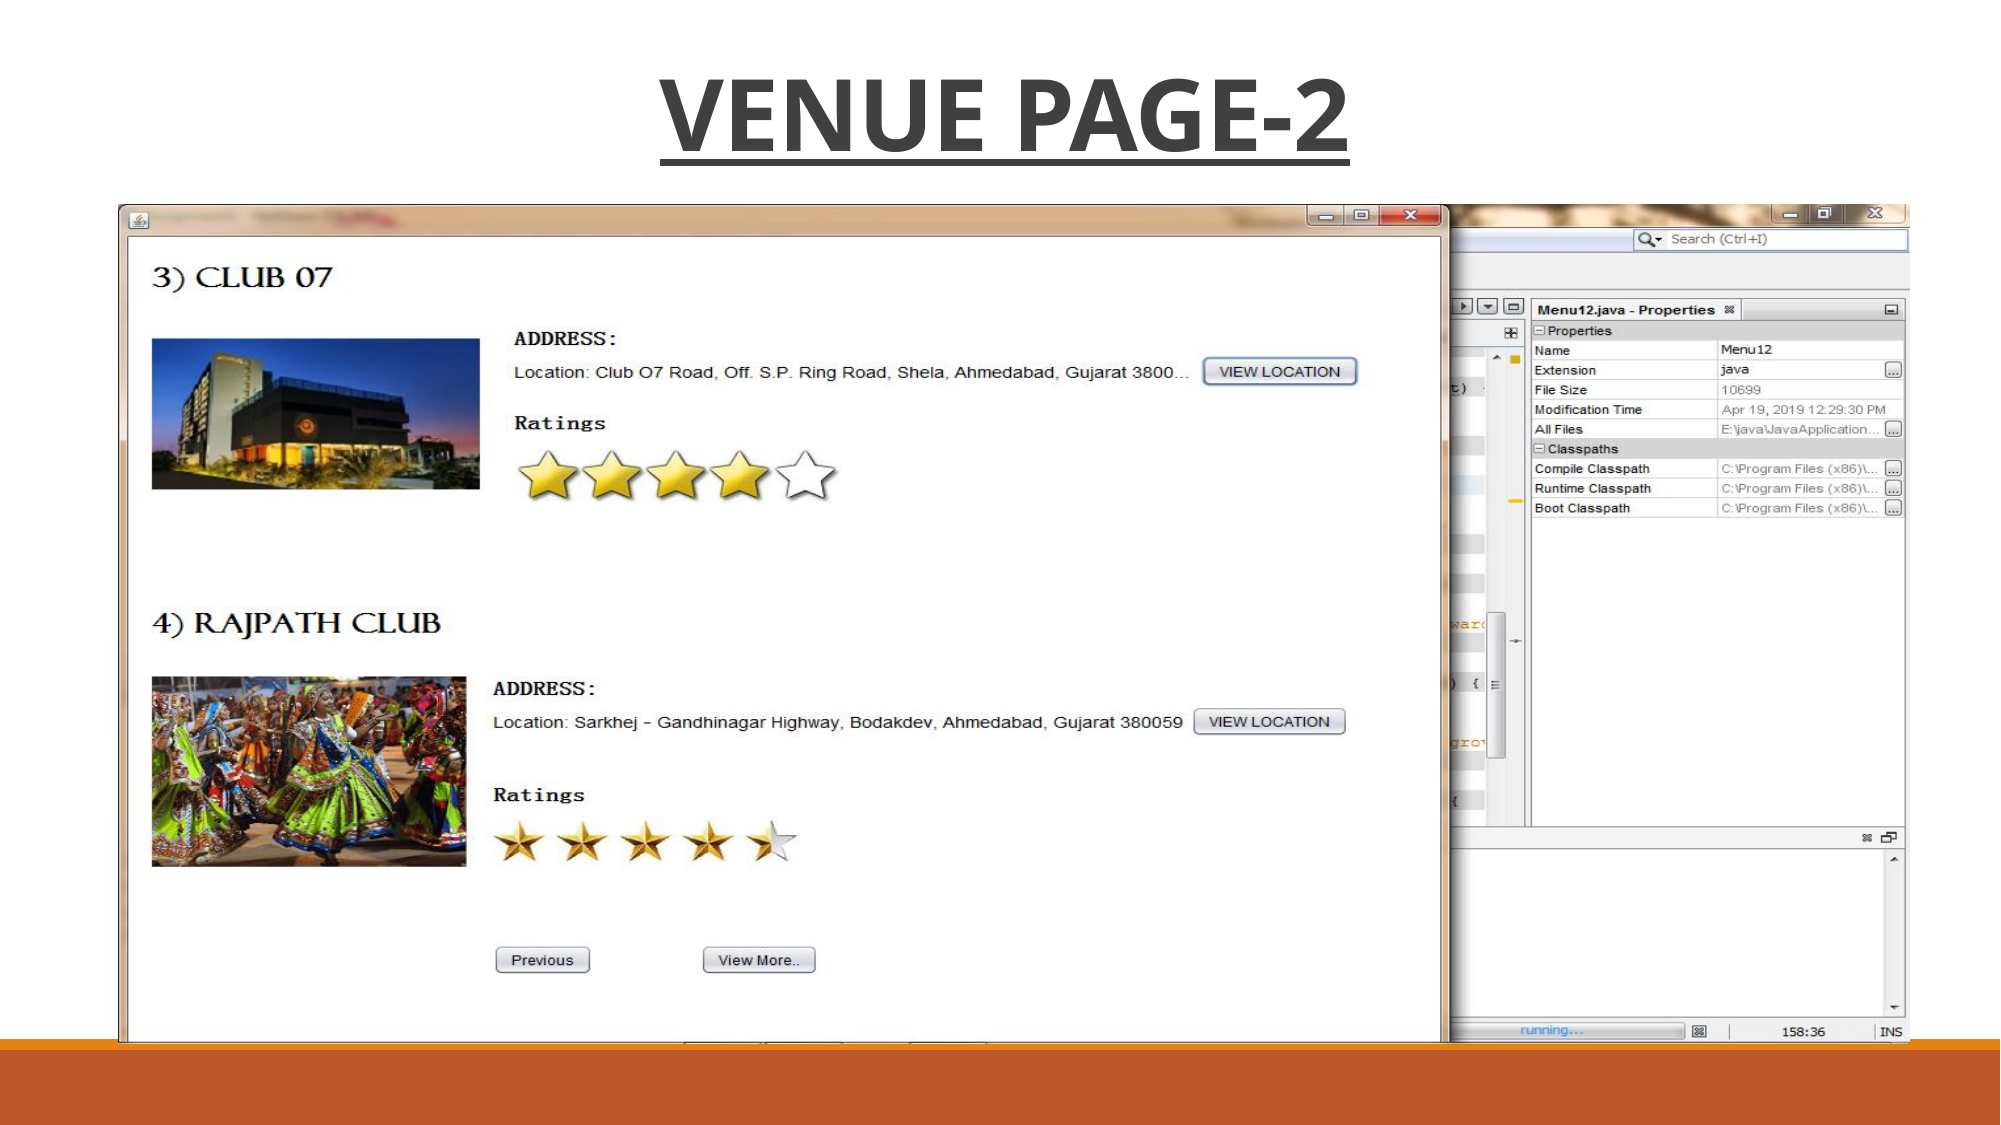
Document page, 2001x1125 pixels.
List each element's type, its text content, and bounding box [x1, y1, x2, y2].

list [117, 204, 1910, 1044]
title VENUE PAGE-2 [180, 47, 1830, 180]
